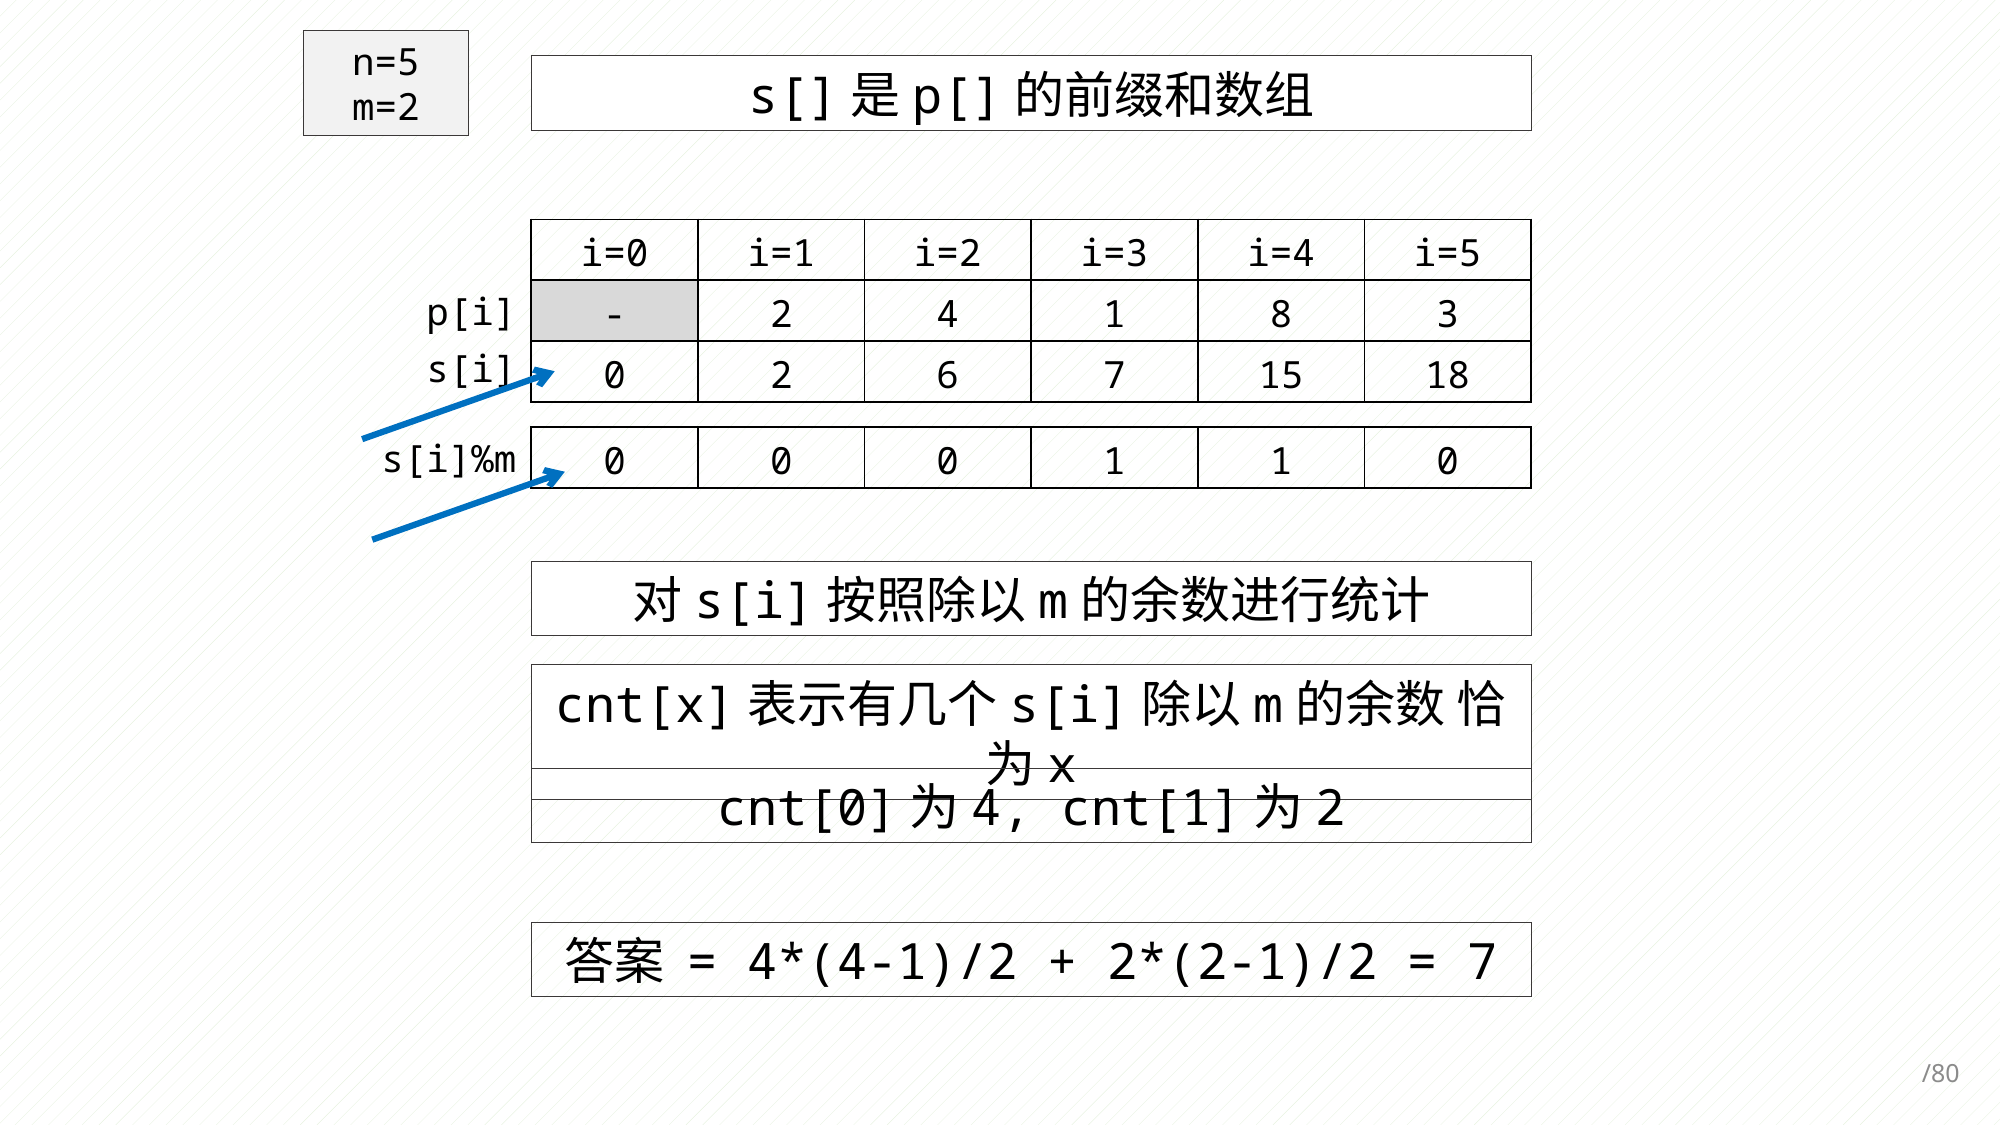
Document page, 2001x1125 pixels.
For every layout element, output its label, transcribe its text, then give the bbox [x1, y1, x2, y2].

text_box 对s[i]按照除以m的余数进行统计 [531, 561, 1532, 636]
text_box 答案 = 4*(4-1)/2 + 2*(2-1)/2 = 7 [531, 922, 1532, 997]
text_box s[]是p[]的前缀和数组 [531, 55, 1532, 131]
text_box cnt[0]为4, cnt[1]为2 [531, 768, 1532, 843]
table_cell 18 [1365, 342, 1530, 401]
table_header 1 [1199, 428, 1364, 487]
table_cell 7 [1032, 342, 1197, 401]
text_box s[i] [342, 338, 531, 398]
table_cell 8 [1199, 281, 1364, 340]
table_header i=3 [1032, 220, 1197, 279]
text_box n=5 m=2 [303, 30, 469, 136]
table_cell 2 [699, 342, 864, 401]
text_box p[i] [342, 280, 530, 338]
text_box cnt[x]表示有几个s[i]除以m的余数 恰为x [531, 664, 1532, 768]
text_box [361, 370, 555, 440]
table_cell 4 [865, 281, 1030, 340]
table_header i=2 [865, 220, 1030, 279]
table_cell 3 [1365, 281, 1530, 340]
table_header i=5 [1365, 220, 1530, 279]
table_header i=4 [1199, 220, 1364, 279]
table_header 0 [699, 428, 864, 487]
table_cell 15 [1199, 342, 1364, 401]
table_cell 1 [1032, 281, 1197, 340]
text_box s[i]%m [342, 427, 531, 487]
table_cell 2 [699, 281, 864, 340]
table_cell 0 [532, 342, 697, 401]
table_header i=1 [699, 220, 864, 279]
table_header 1 [1032, 428, 1197, 487]
table_header i=0 [532, 220, 697, 279]
table_cell 6 [865, 342, 1030, 401]
table_cell - [532, 281, 697, 340]
table_header 0 [1365, 428, 1530, 487]
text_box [372, 471, 566, 540]
table_header 0 [865, 428, 1030, 487]
table_header 0 [532, 428, 697, 487]
